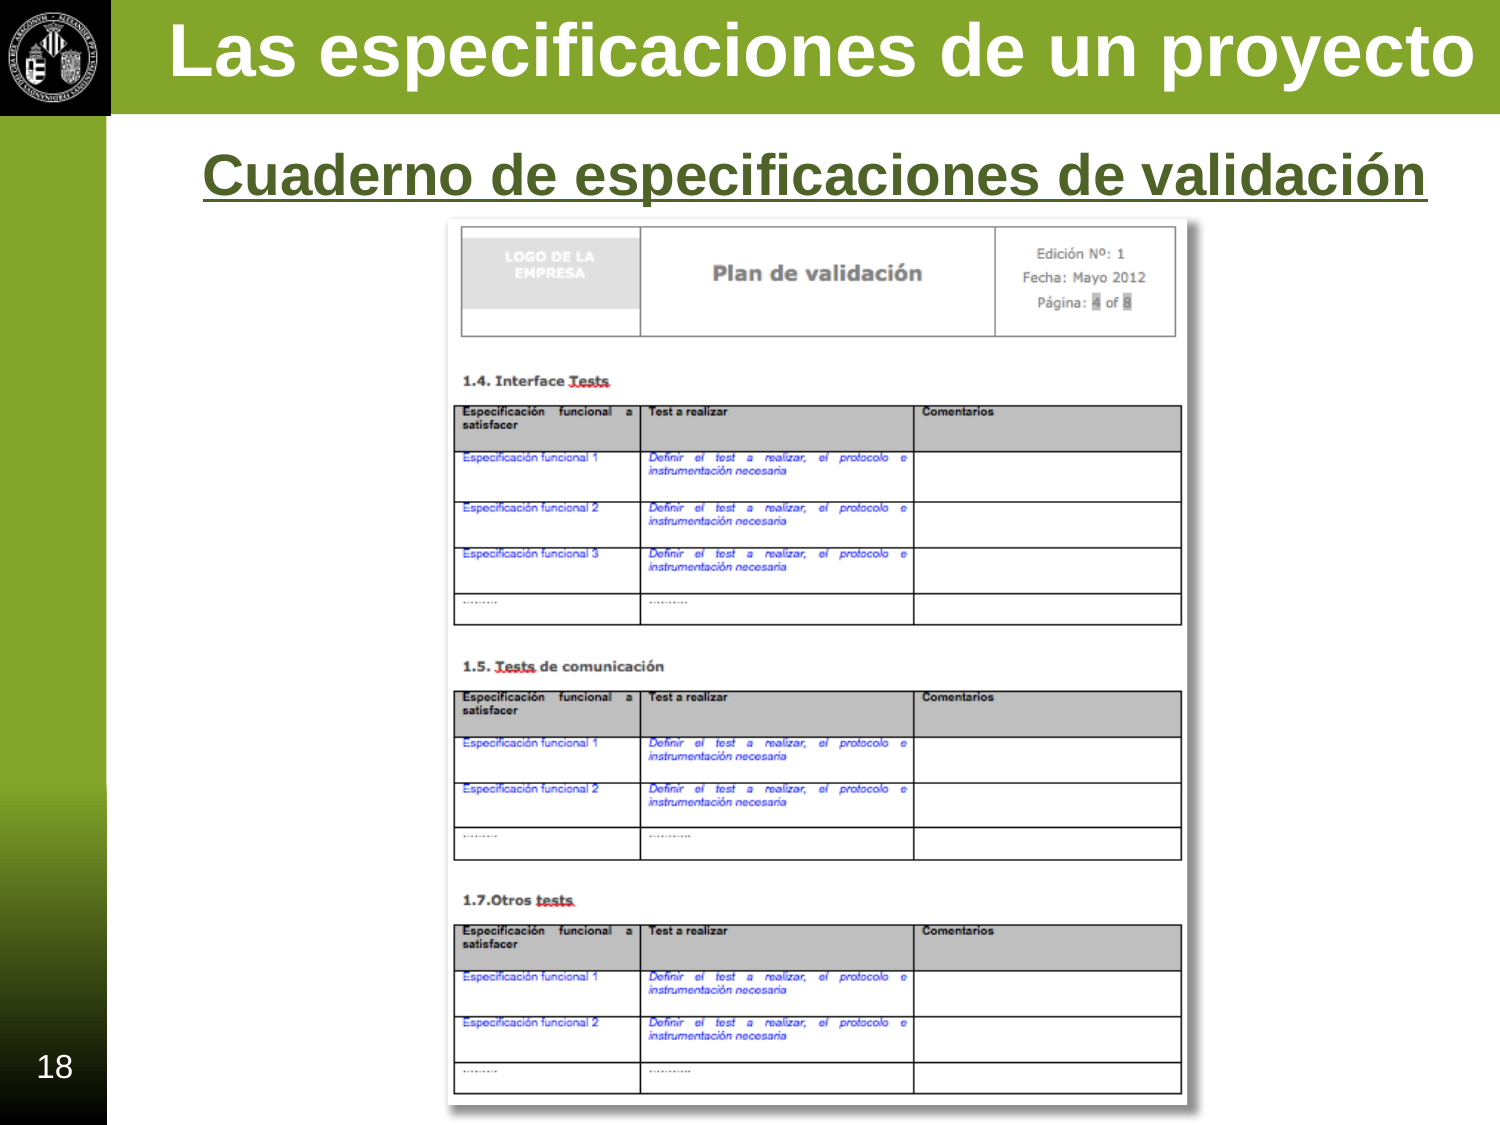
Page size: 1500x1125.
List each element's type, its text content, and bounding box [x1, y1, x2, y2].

text_box Las especificaciones de un proyecto [154, 0, 1493, 100]
text_box [0, 124, 109, 1125]
text_box Cuaderno de especificaciones de validación [188, 129, 1444, 215]
picture [0, 0, 112, 117]
picture [447, 219, 1188, 1105]
text_box [112, 0, 1500, 116]
slide_number 18 [2, 1035, 89, 1095]
